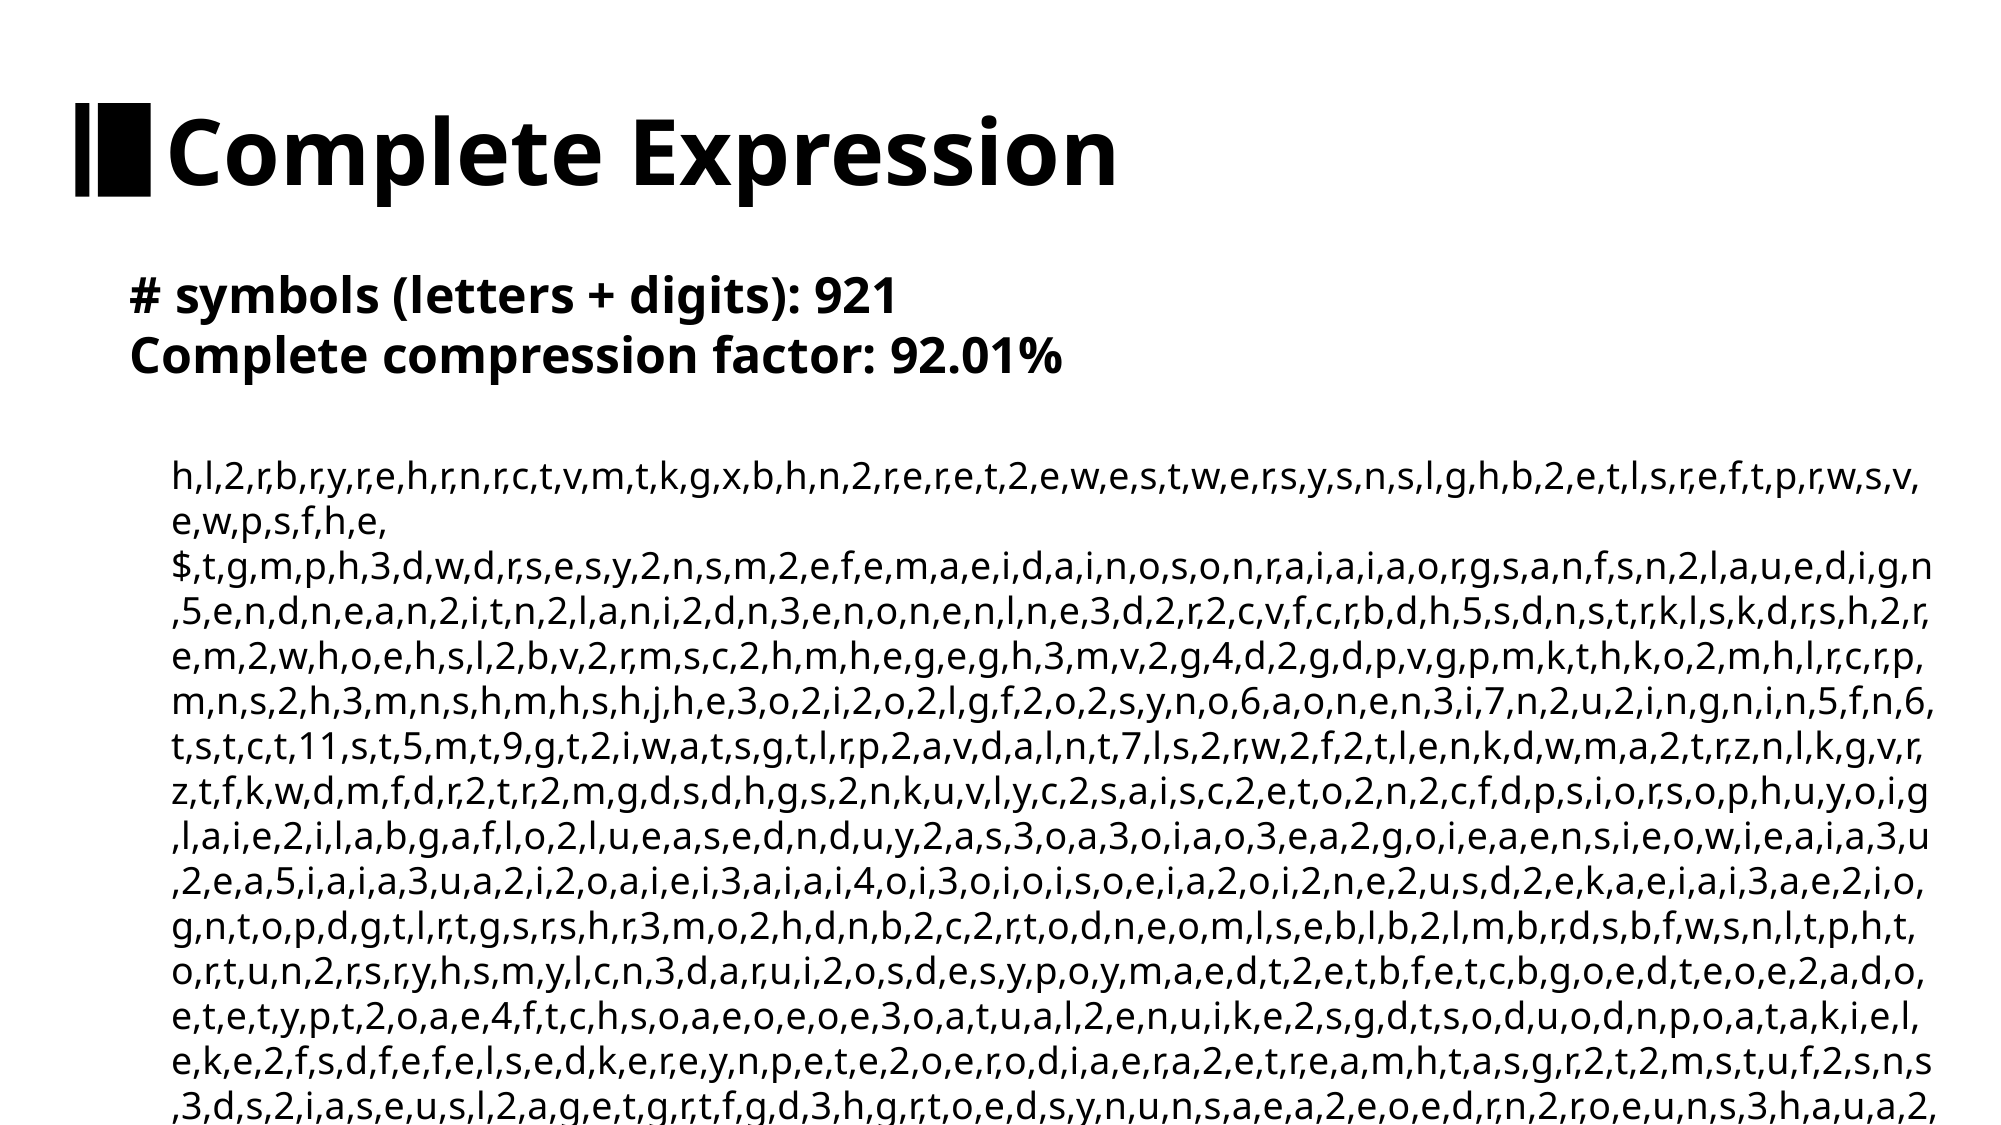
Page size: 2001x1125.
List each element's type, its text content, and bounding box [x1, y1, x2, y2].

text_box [75, 86, 1574, 436]
text_box h,l,2,r,b,r,y,r,e,h,r,n,r,c,t,v,m,t,k,g,x,b,h,n,2,r,e,r,e,t,2,e,w,e,s,t,w,e,r,s,y,s,n,s,l,g,h,b,2,e,t,l,s,r,e,f,t,p,r,w,s,v,e,w,p,s,f,h,e,$,t,g,m,p,h,3,d,w,d,r,s,e,s,y,2,n,s,m,2,e,f,e,m,a,e,i,d,a,i,n,o,s,o,n,r,a,i,a,i,a,o,r,g,s,a,n,f,s,n,2,l,a,u,e,d,i,g,n,5,e,n,d,n,e,a,n,2,i,t,n,2,l,a,n,i,2,d,n,3,e,n,o,n,e,n,l,n,e,3,d,2,r,2,c,v,f,c,r,b,d,h,5,s,d,n,s,t,r,k,l,s,k,d,r,s,h,2,r,e,m,2,w,h,o,e,h,s,l,2,b,v,2,r,m,s,c,2,h,m,h,e,g,e,g,h,3,m,v,2,g,4,d,2,g,d,p,v,g,p,m,k,t,h,k,o,2,m,h,l,r,c,r,p,m,n,s,2,h,3,m,n,s,h,m,h,s,h,j,h,e,3,o,2,i,2,o,2,l,g,f,2,o,2,s,y,n,o,6,a,o,n,e,n,3,i,7,n,2,u,2,i,n,g,n,i,n,5,f,n,6,t,s,t,c,t,11,s,t,5,m,t,9,g,t,2,i,w,a,t,s,g,t,l,r,p,2,a,v,d,a,l,n,t,7,l,s,2,r,w,2,f,2,t,l,e,n,k,d,w,m,a,2,t,r,z,n,l,k,g,v,r,z,t,f,k,w,d,m,f,d,r,2,t,r,2,m,g,d,s,d,h,g,s,2,n,k,u,v,l,y,c,2,s,a,i,s,c,2,e,t,o,2,n,2,c,f,d,p,s,i,o,r,s,o,p,h,u,y,o,i,g,l,a,i,e,2,i,l,a,b,g,a,f,l,o,2,l,u,e,a,s,e,d,n,d,u,y,2,a,s,3,o,a,3,o,i,a,o,3,e,a,2,g,o,i,e,a,e,n,s,i,e,o,w,i,e,a,i,a,3,u,2,e,a,5,i,a,i,a,3,u,a,2,i,2,o,a,i,e,i,3,a,i,a,i,4,o,i,3,o,i,o,i,s,o,e,i,a,2,o,i,2,n,e,2,u,s,d,2,e,k,a,e,i,a,i,3,a,e,2,i,o,g,n,t,o,p,d,g,t,l,r,t,g,s,r,s,h,r,3,m,o,2,h,d,n,b,2,c,2,r,t,o,d,n,e,o,m,l,s,e,b,l,b,2,l,m,b,r,d,s,b,f,w,s,n,l,t,p,h,t,o,r,t,u,n,2,r,s,r,y,h,s,m,y,l,c,n,3,d,a,r,u,i,2,o,s,d,e,s,y,p,o,y,m,a,e,d,t,2,e,t,b,f,e,t,c,b,g,o,e,d,t,e,o,e,2,a,d,o,e,t,e,t,y,p,t,2,o,a,e,4,f,t,c,h,s,o,a,e,o,e,o,e,3,o,a,t,u,a,l,2,e,n,u,i,k,e,2,s,g,d,t,s,o,d,u,o,d,n,p,o,a,t,a,k,i,e,l,e,k,e,2,f,s,d,f,e,f,e,l,s,e,d,k,e,r,e,y,n,p,e,t,e,2,o,e,r,o,d,i,a,e,r,a,2,e,t,r,e,a,m,h,t,a,s,g,r,2,t,2,m,s,t,u,f,2,s,n,s,3,d,s,2,i,a,s,e,u,s,l,2,a,g,e,t,g,r,t,f,g,d,3,h,g,r,t,o,e,d,s,y,n,u,n,s,a,e,a,2,e,o,e,d,r,n,2,r,o,e,u,n,s,3,h,a,u,a,2,s,5,d,n,i,3,l,i,e,i,2,e,o,a,2,i,e,m,l,o,q,f,o,s,t,e,o,s,o,d,c,p,o,b,o,r,o,2,n,e,o,e,a,i,o,l,i,r,e,t,o,2,s,2,e,s,2,t,e,o,a,s,o,e,a,r,d,w,n,l,s,3,k,f,m,a,b,m,l,a,i [156, 444, 1954, 1125]
